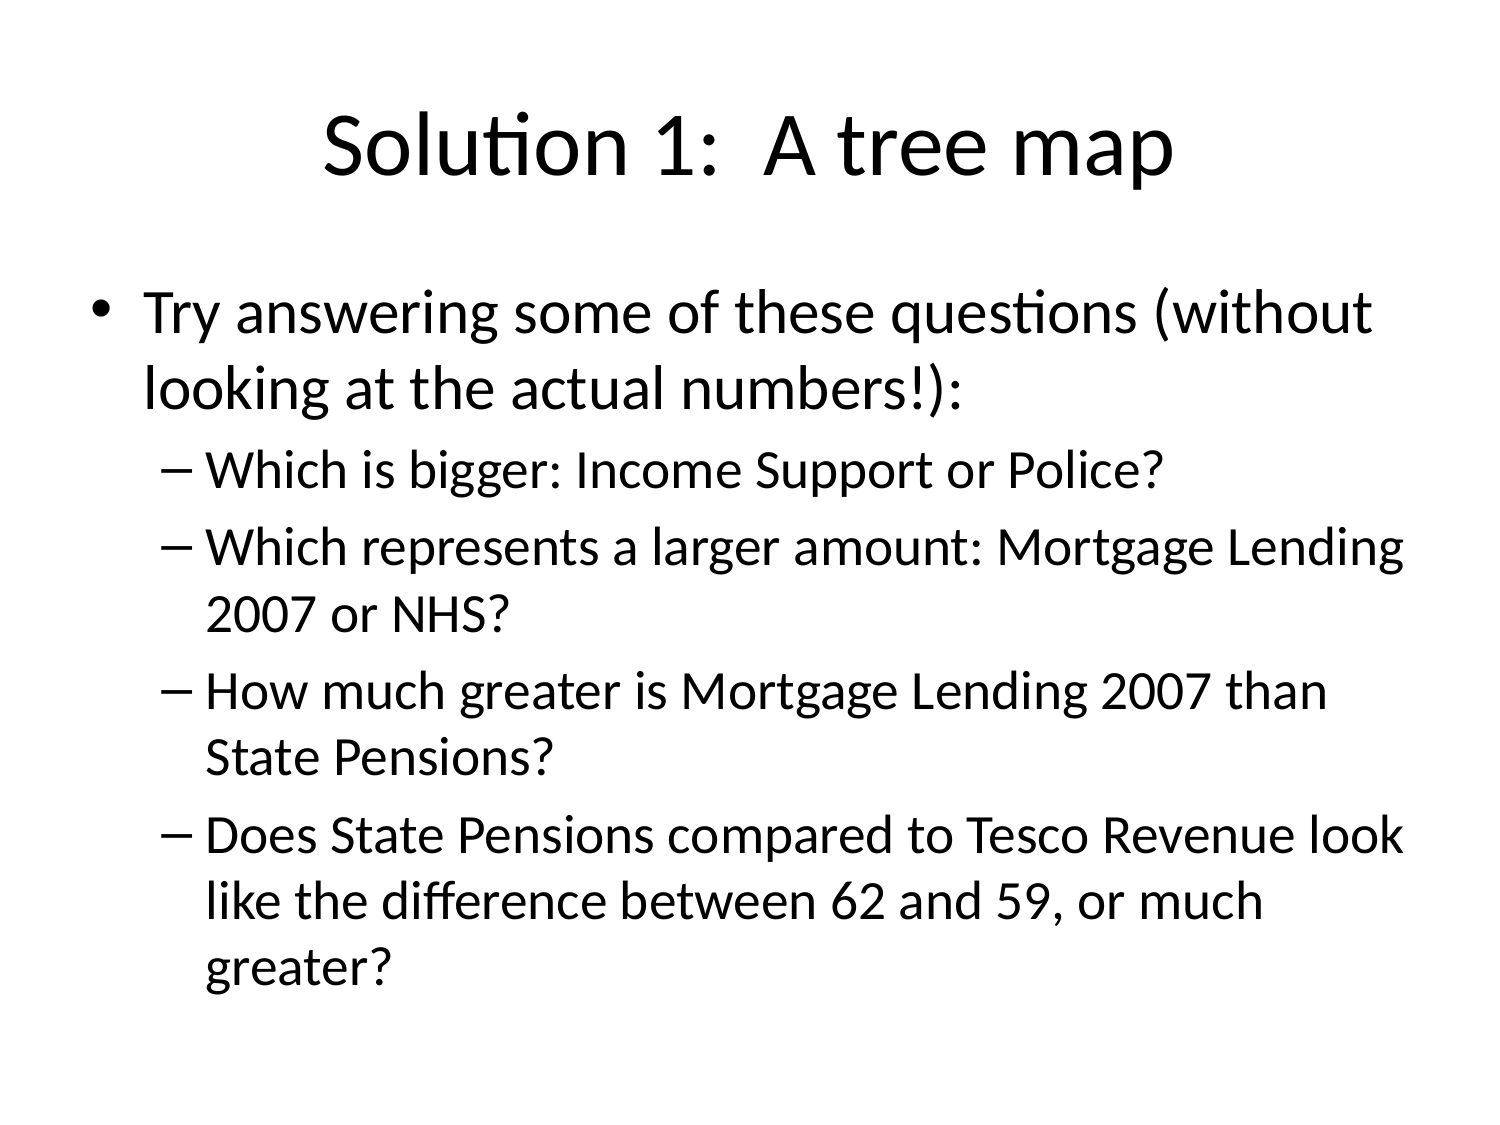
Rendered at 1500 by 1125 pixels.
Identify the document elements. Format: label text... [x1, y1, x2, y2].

title Solution 1: A tree map [75, 45, 1425, 233]
list Try answering some of these questions (without looking at the actual numbers!): Which is bigger: Income Support or Police? Which represents a larger amount: Mortgage Lending 2007 or NHS? How much greater is Mortgage Lending 2007 than State Pensions? Does State Pensions compared to Tesco Revenue look like the difference between 62 and 59, or much greater? [75, 262, 1425, 1005]
